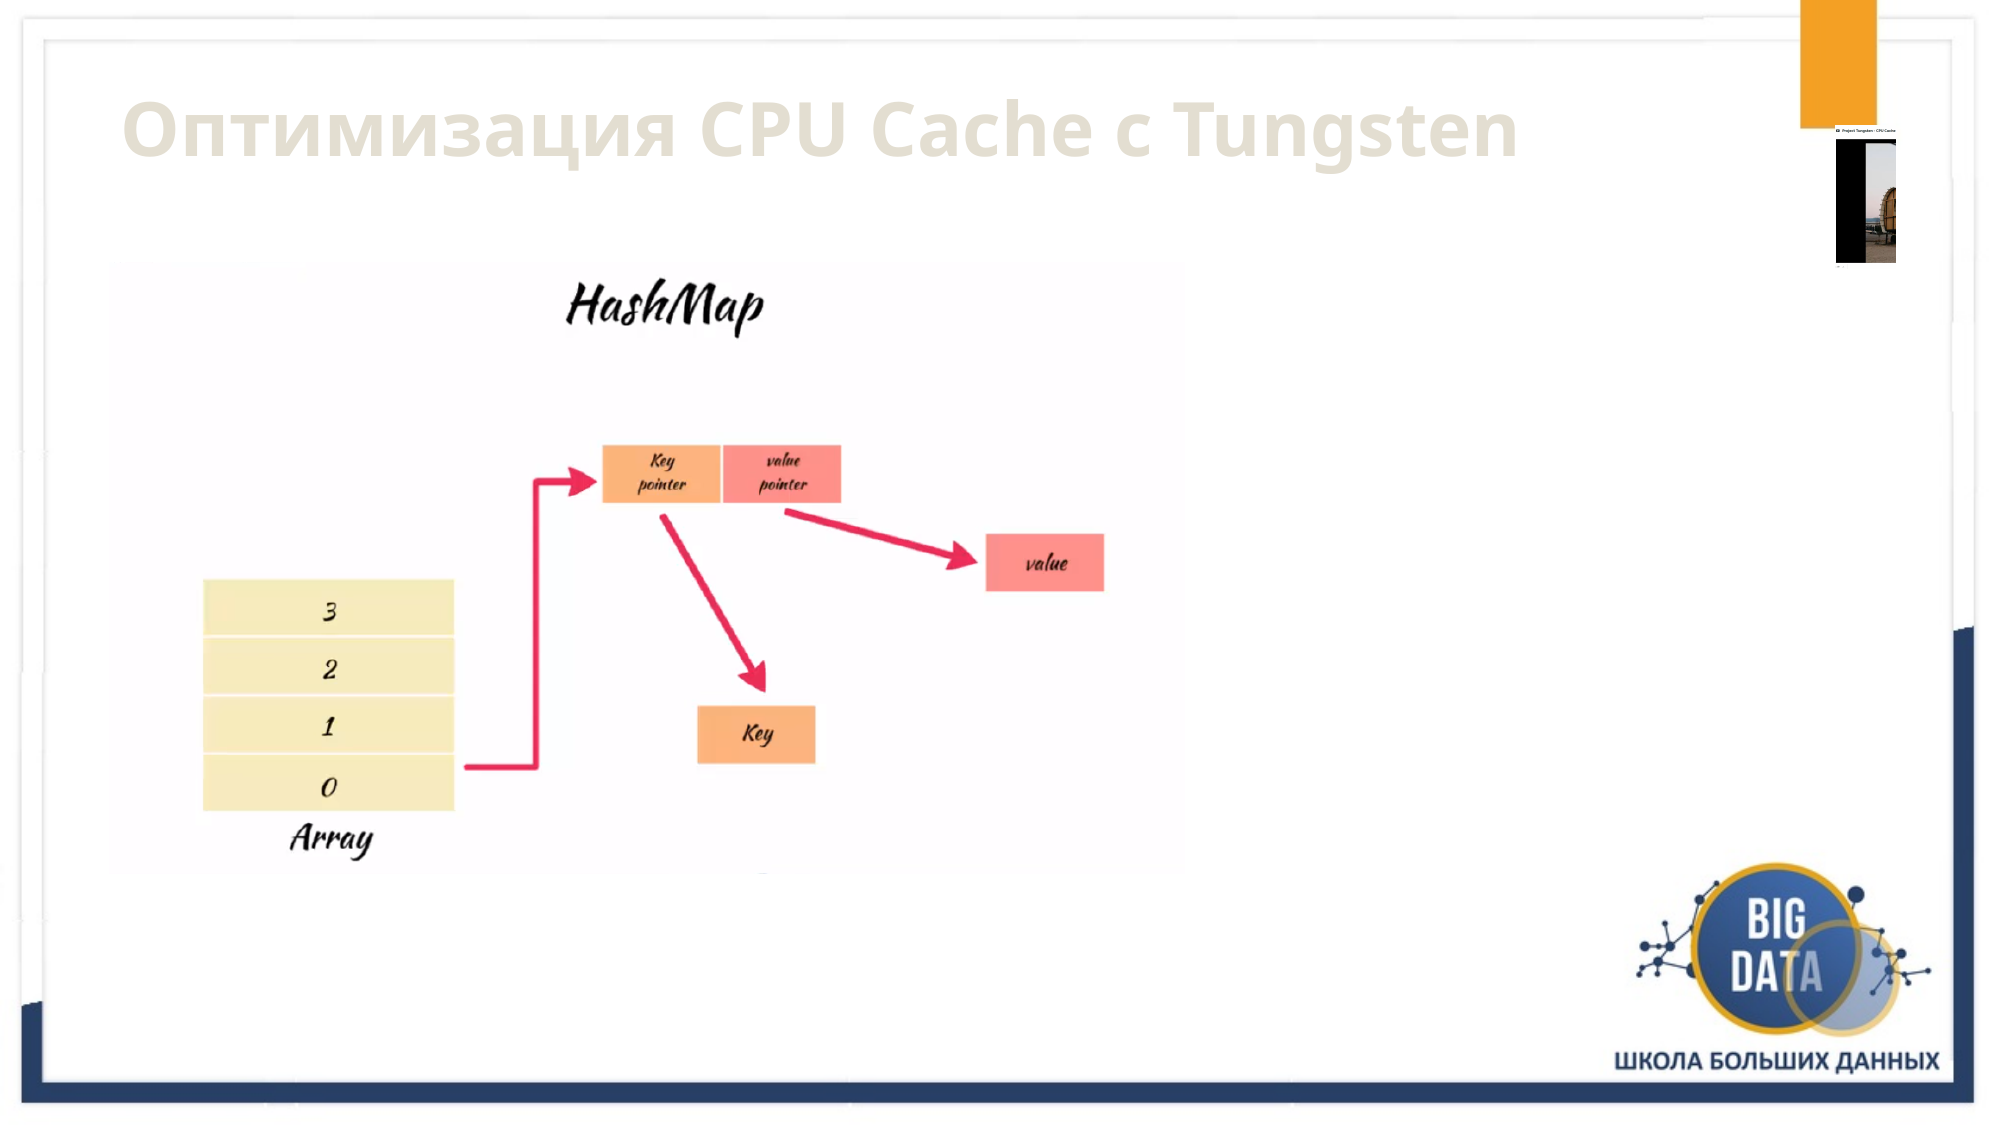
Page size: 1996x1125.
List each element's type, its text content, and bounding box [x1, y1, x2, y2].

title Оптимизация CPU Cache с Tungsten [105, 74, 1645, 304]
picture [0, 0, 1996, 1125]
